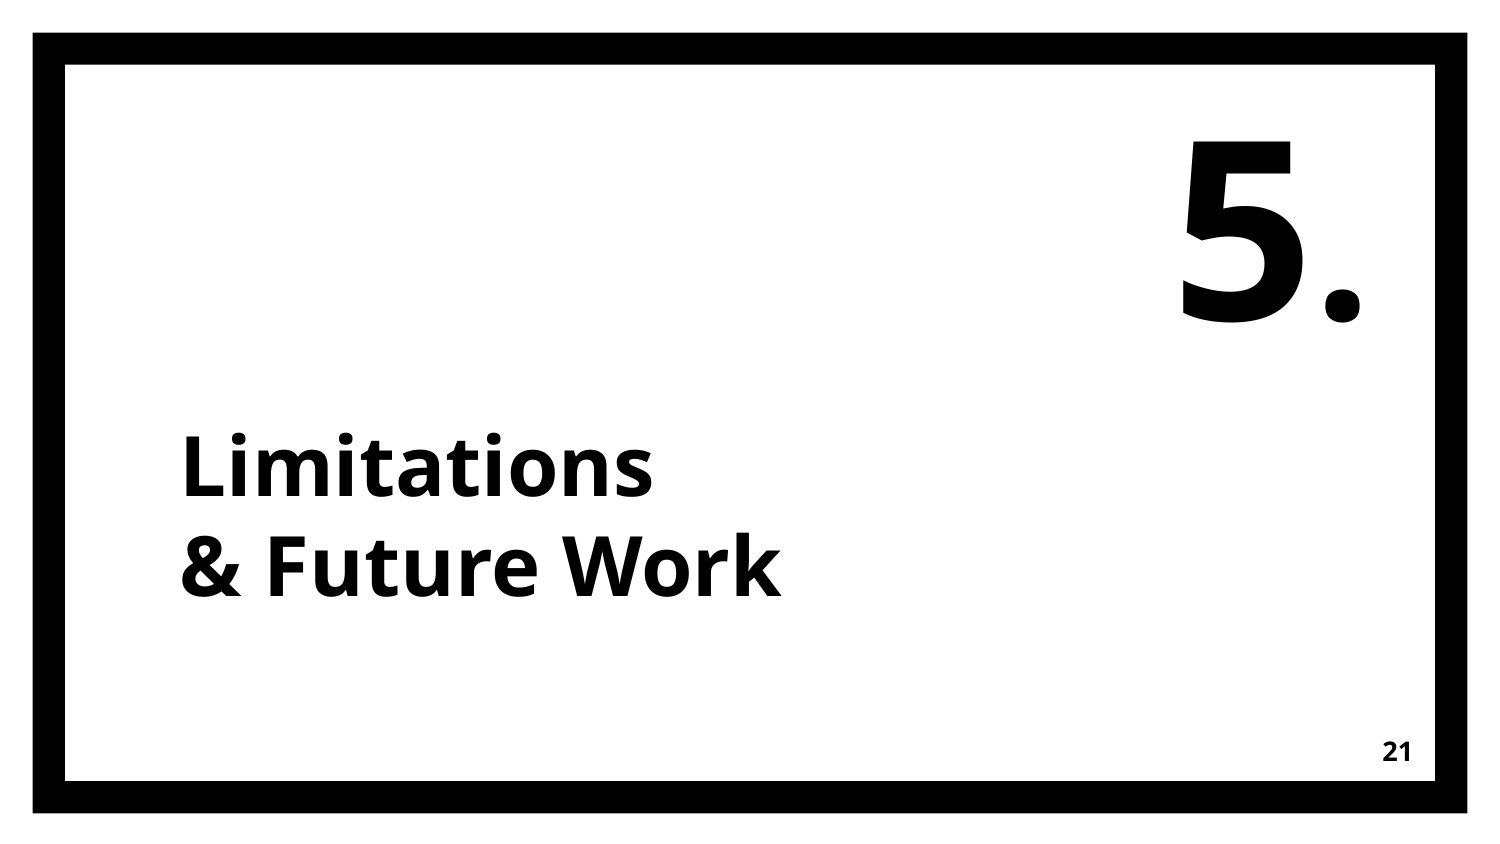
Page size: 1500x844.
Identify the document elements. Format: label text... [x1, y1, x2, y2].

title Limitations & Future Work [164, 437, 977, 629]
text_box 5. [1020, 55, 1387, 373]
slide_number ‹#› [1338, 720, 1429, 786]
